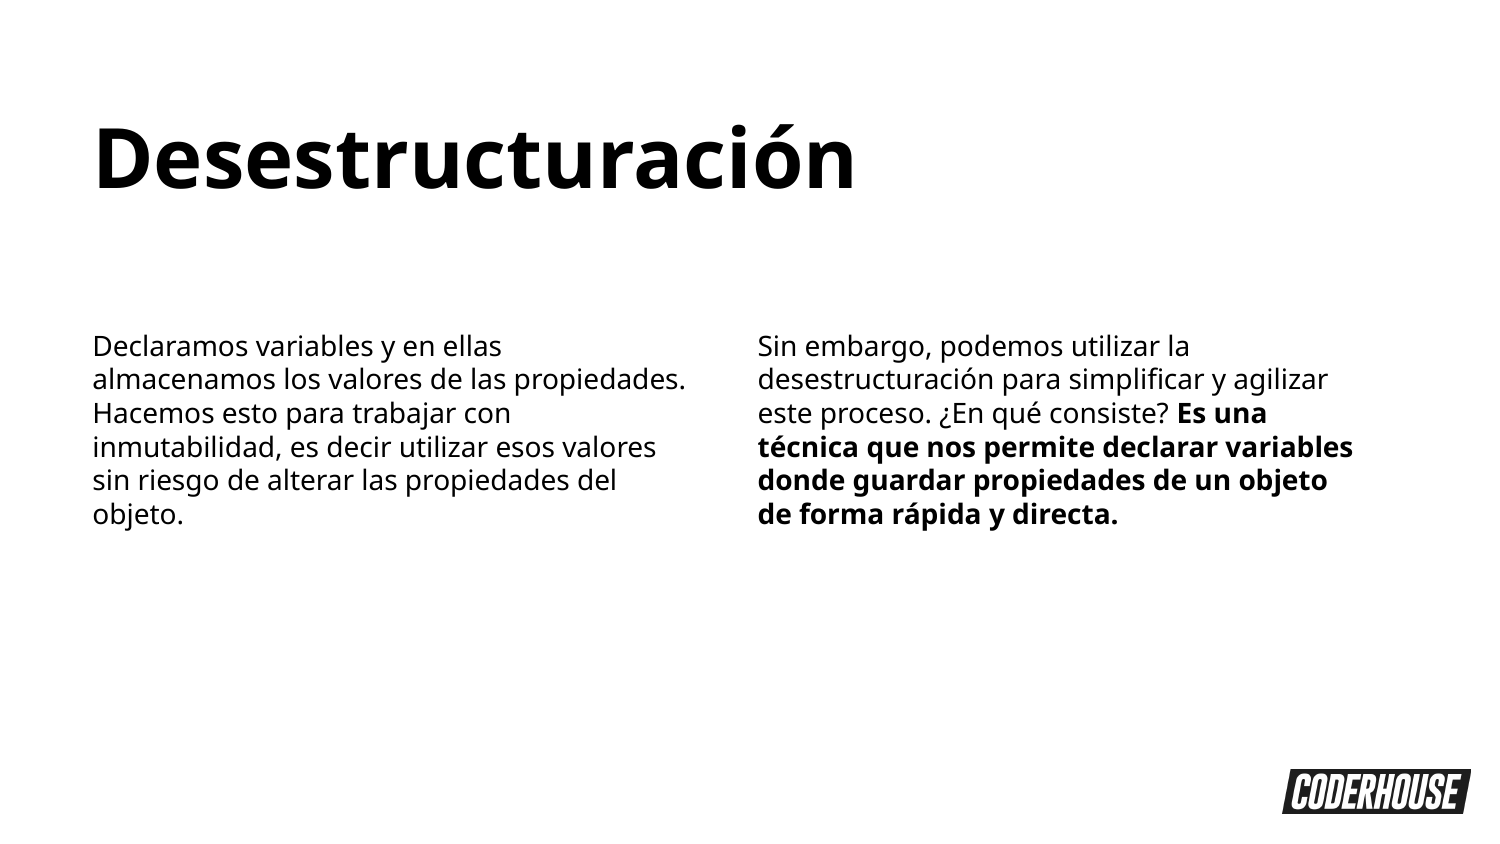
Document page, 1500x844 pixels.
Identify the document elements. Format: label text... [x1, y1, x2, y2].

text_box Sin embargo, podemos utilizar la desestructuración para simplificar y agilizar este proceso. ¿En qué consiste? Es una técnica que nos permite declarar variables donde guardar propiedades de un objeto de forma rápida y directa. [742, 312, 1372, 546]
text_box Declaramos variables y en ellas almacenamos los valores de las propiedades. Hacemos esto para trabajar con inmutabilidad, es decir utilizar esos valores sin riesgo de alterar las propiedades del objeto. [77, 312, 707, 546]
text_box Desestructuración [77, 101, 1414, 222]
picture [1281, 769, 1471, 814]
